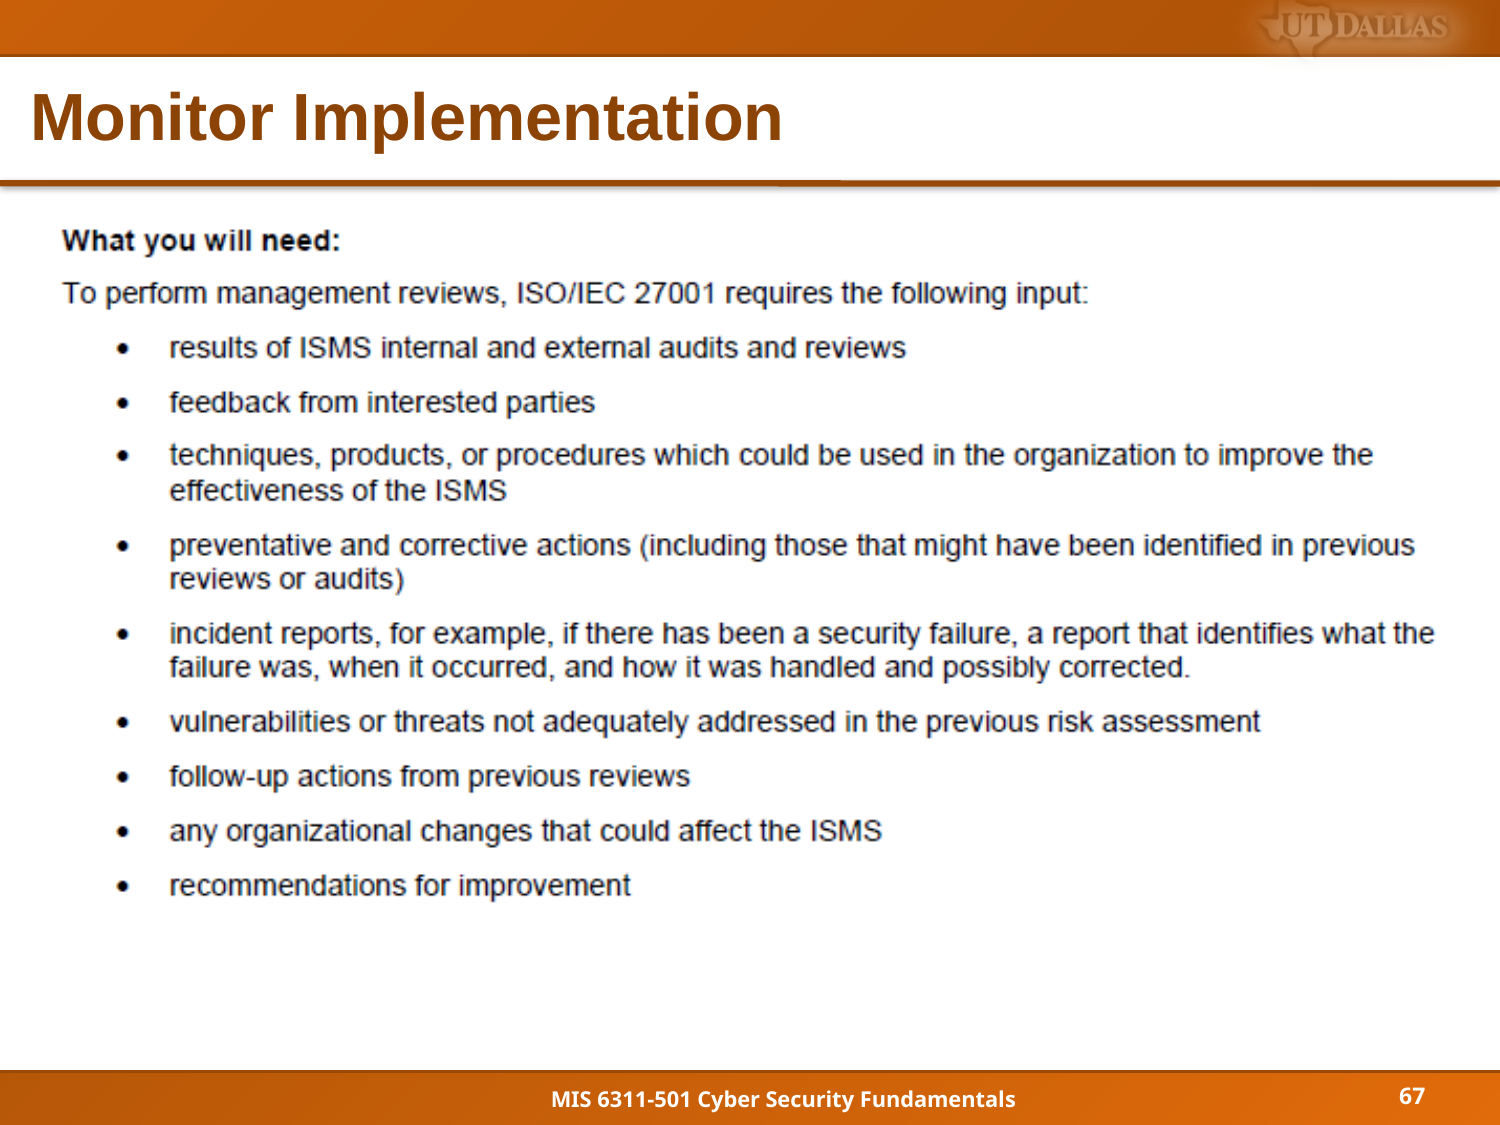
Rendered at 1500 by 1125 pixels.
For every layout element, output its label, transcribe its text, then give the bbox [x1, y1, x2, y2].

title Monitor Implementation [0, 62, 1500, 176]
picture [1218, 0, 1500, 62]
picture [50, 224, 1462, 913]
slide_number 67 [1350, 1076, 1475, 1120]
